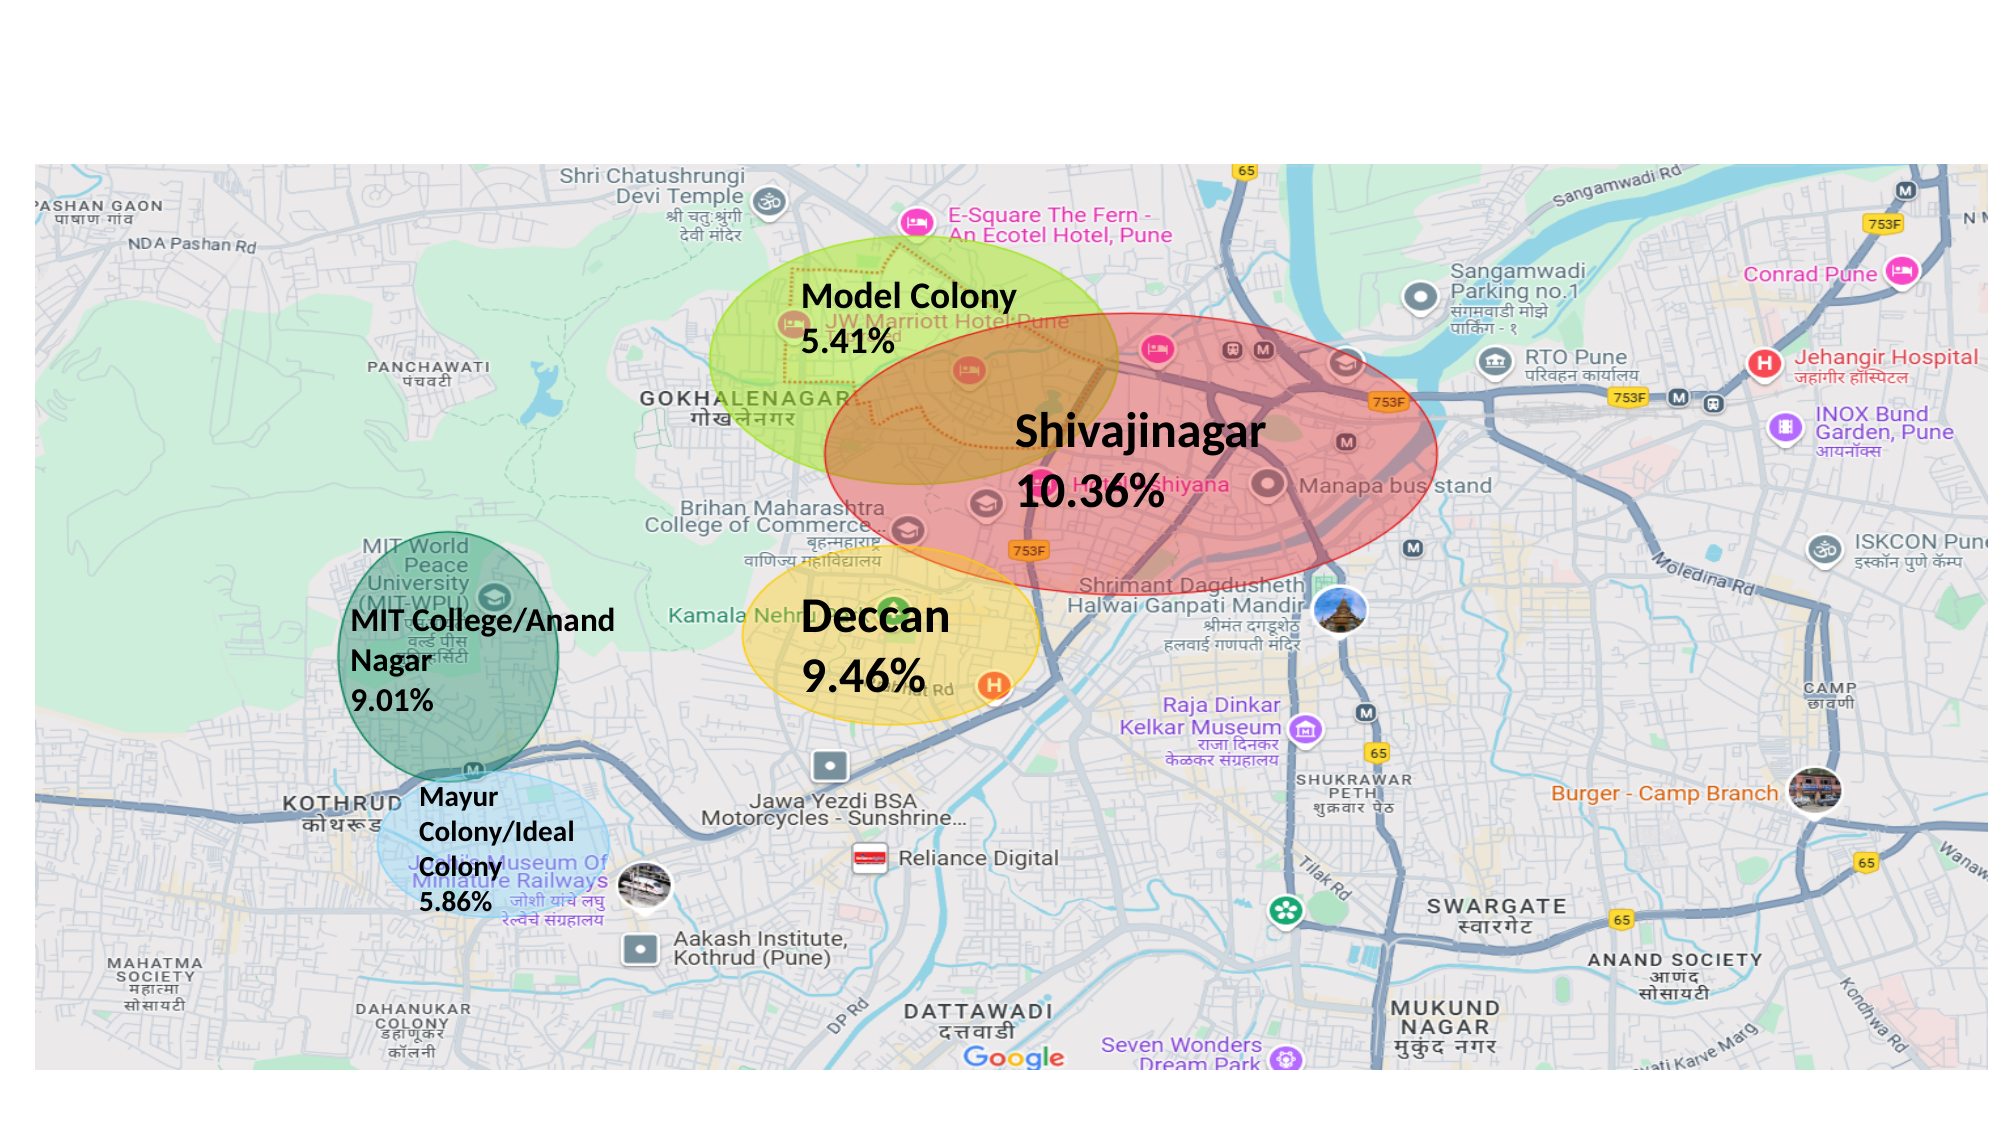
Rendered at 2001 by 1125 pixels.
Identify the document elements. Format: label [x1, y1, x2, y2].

list [35, 164, 1988, 1070]
